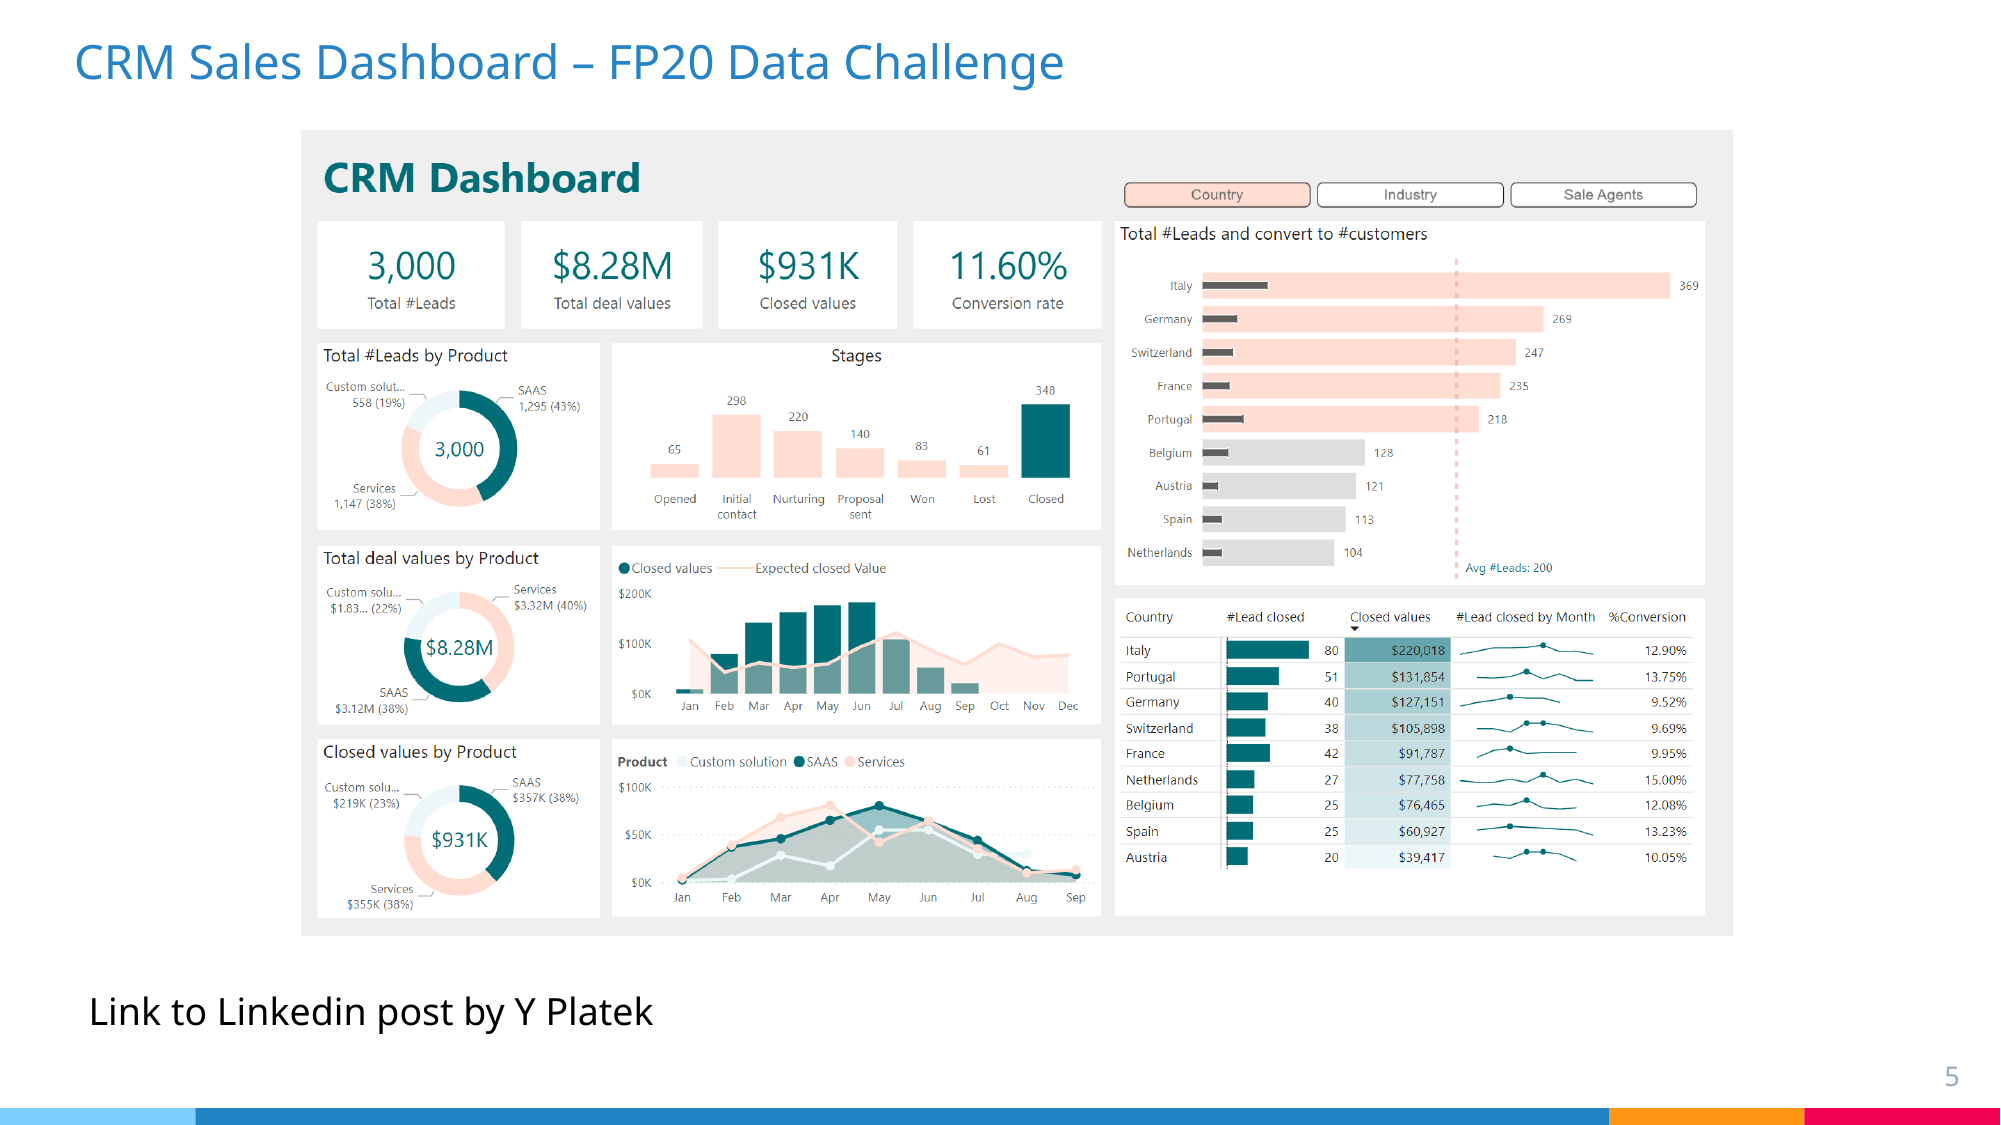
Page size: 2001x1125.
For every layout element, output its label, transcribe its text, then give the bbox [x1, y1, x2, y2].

title CRM Sales Dashboard – FP20 Data Challenge [59, 16, 1975, 104]
text_box Link to Linkedin post by Y Platek [73, 935, 1202, 1047]
picture [300, 130, 1734, 936]
slide_number 5 [1854, 1043, 1975, 1113]
